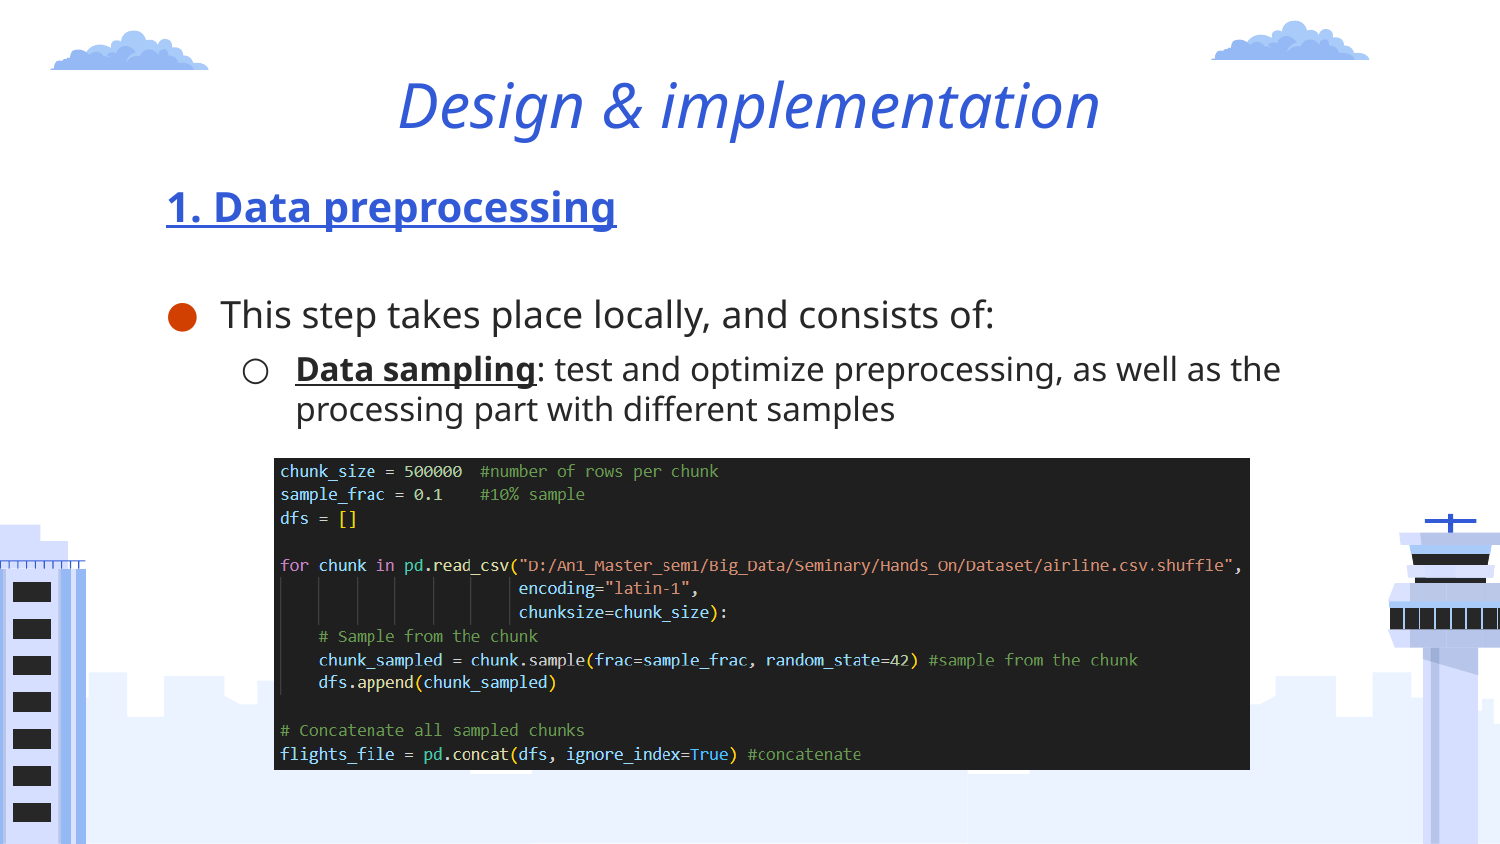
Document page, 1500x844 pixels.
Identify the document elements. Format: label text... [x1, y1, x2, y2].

list 1. Data preprocessing This step takes place locally, and consists of: Data sampling: test and optimize preprocessing, as well as the processing part with different samples [130, 165, 1395, 755]
picture [274, 458, 1250, 770]
title Design & implementation [118, 60, 1382, 150]
